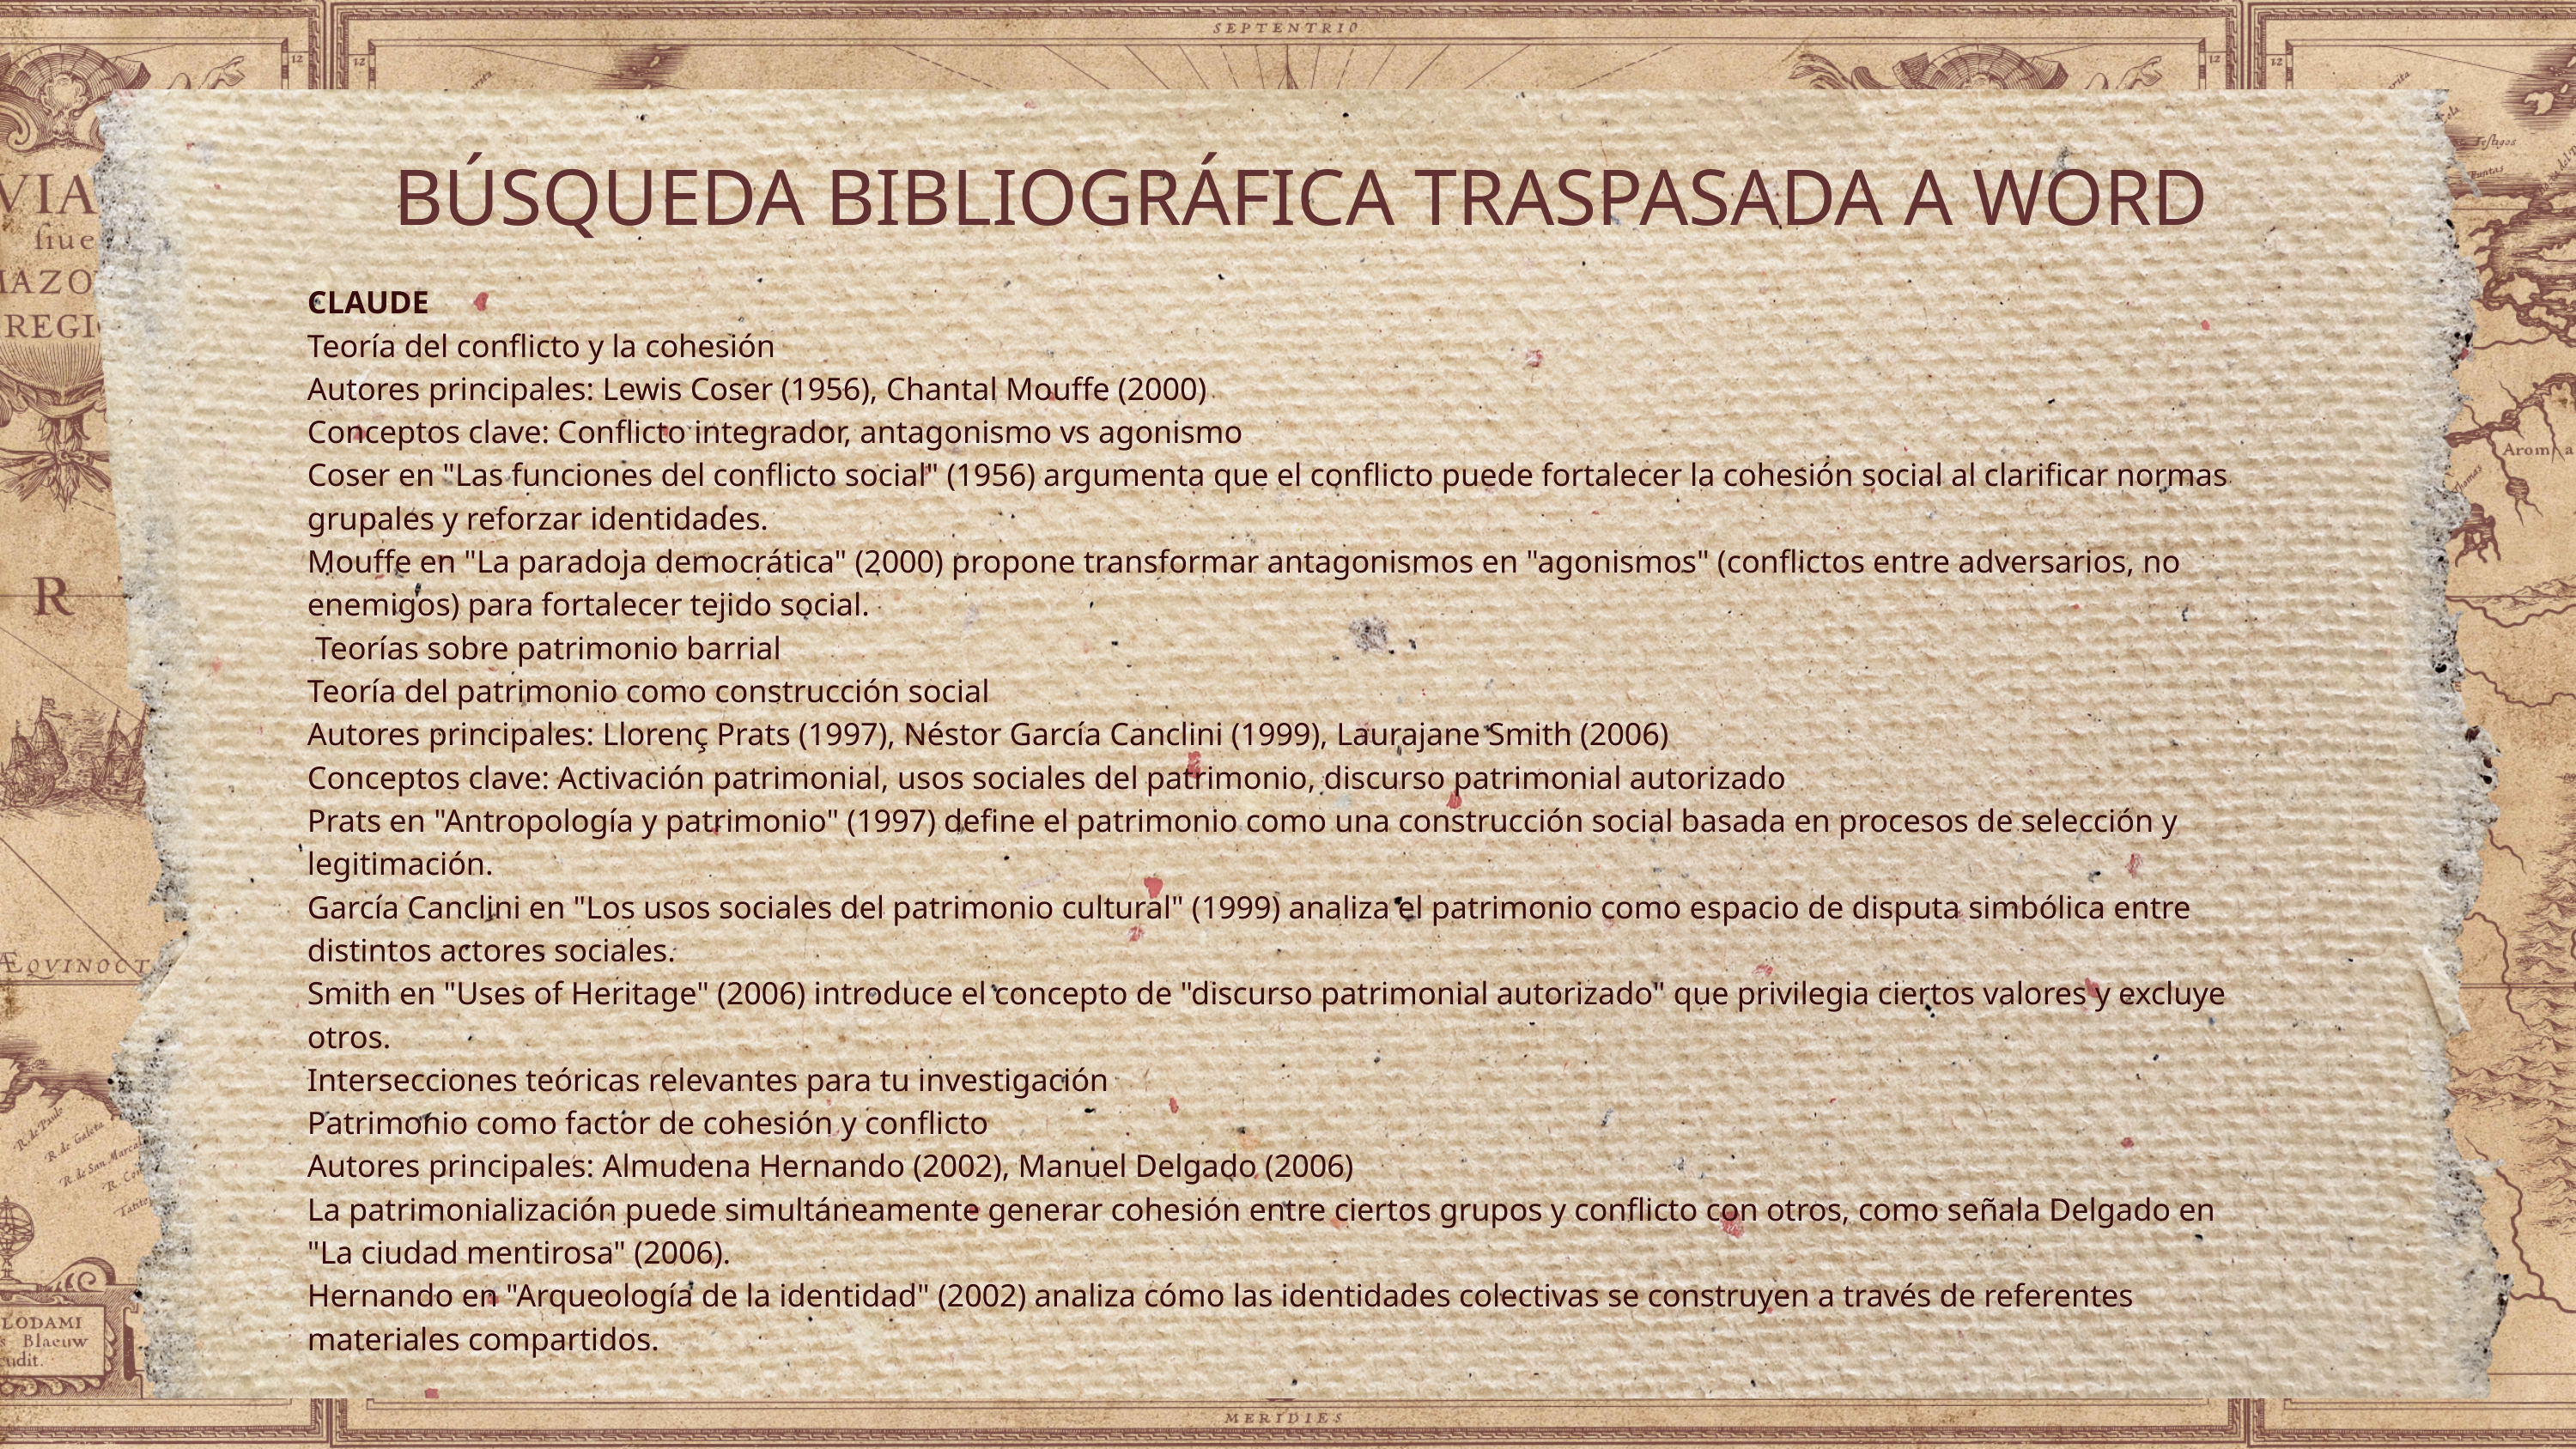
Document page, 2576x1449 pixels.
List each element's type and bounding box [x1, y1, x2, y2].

text_box [0, 0, 2576, 1449]
